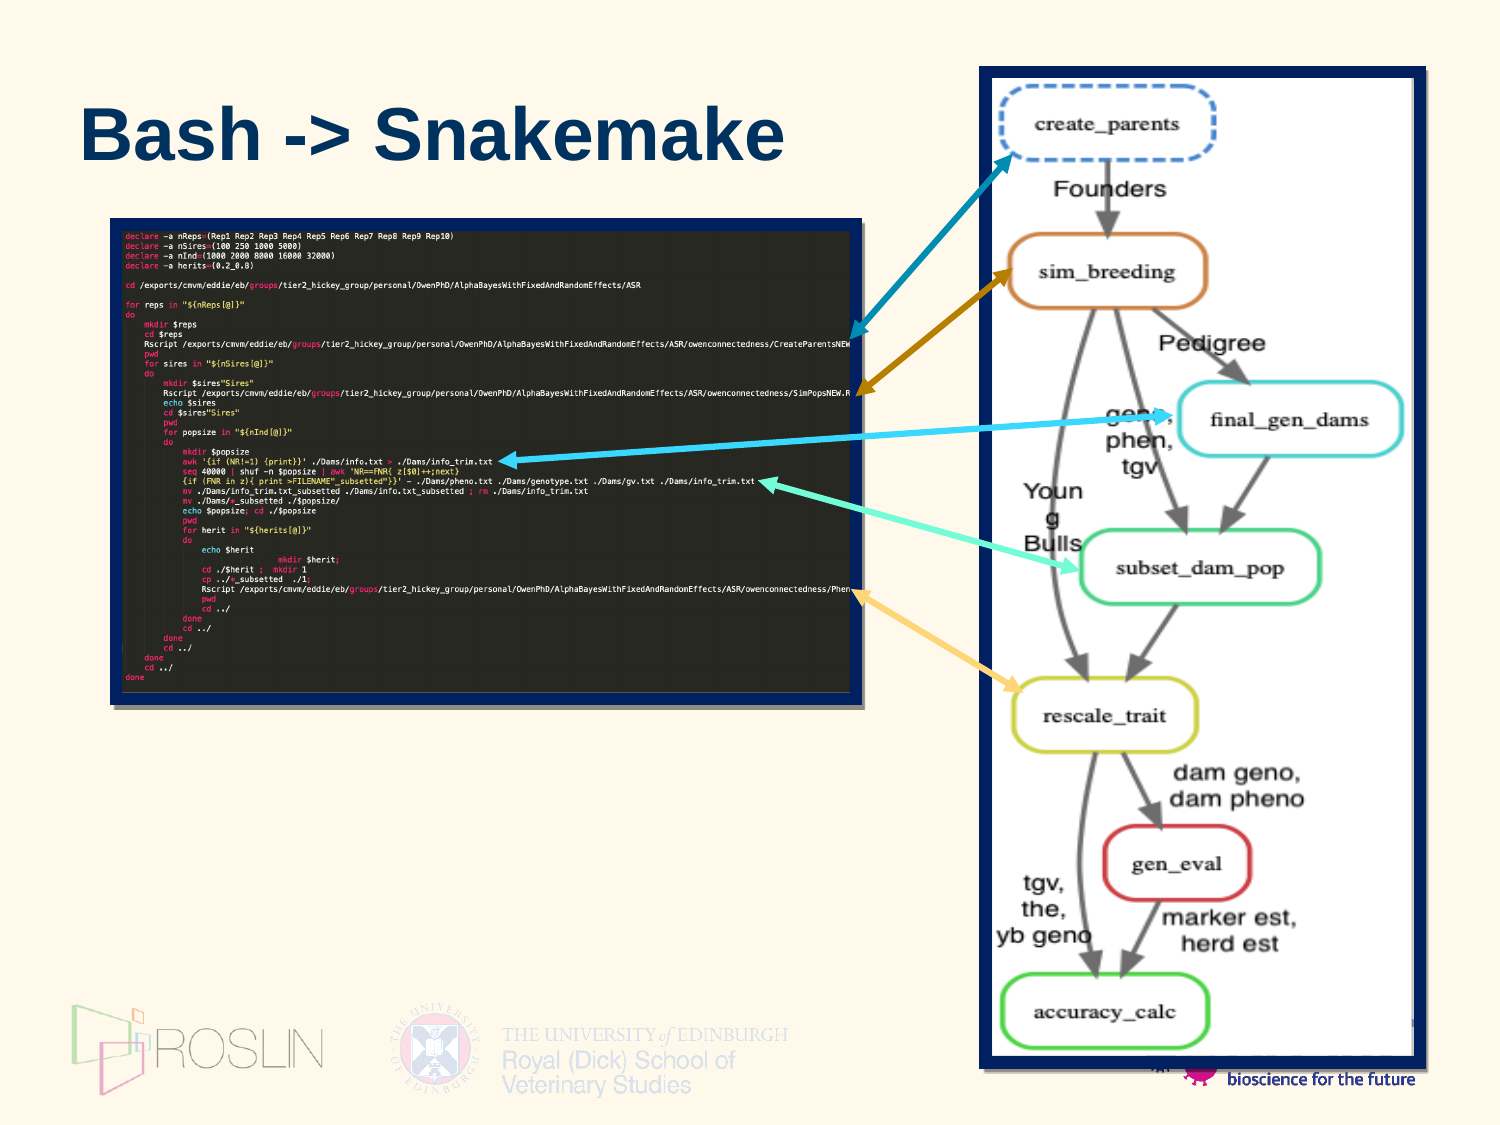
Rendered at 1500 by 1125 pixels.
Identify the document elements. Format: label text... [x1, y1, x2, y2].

text_box [855, 289, 986, 397]
text_box Bash -> Snakemake [64, 78, 979, 185]
text_box [854, 184, 986, 338]
picture [64, 969, 336, 1118]
picture [991, 77, 1414, 1057]
picture [121, 230, 850, 694]
text_box [854, 589, 986, 671]
picture [1137, 1074, 1416, 1092]
